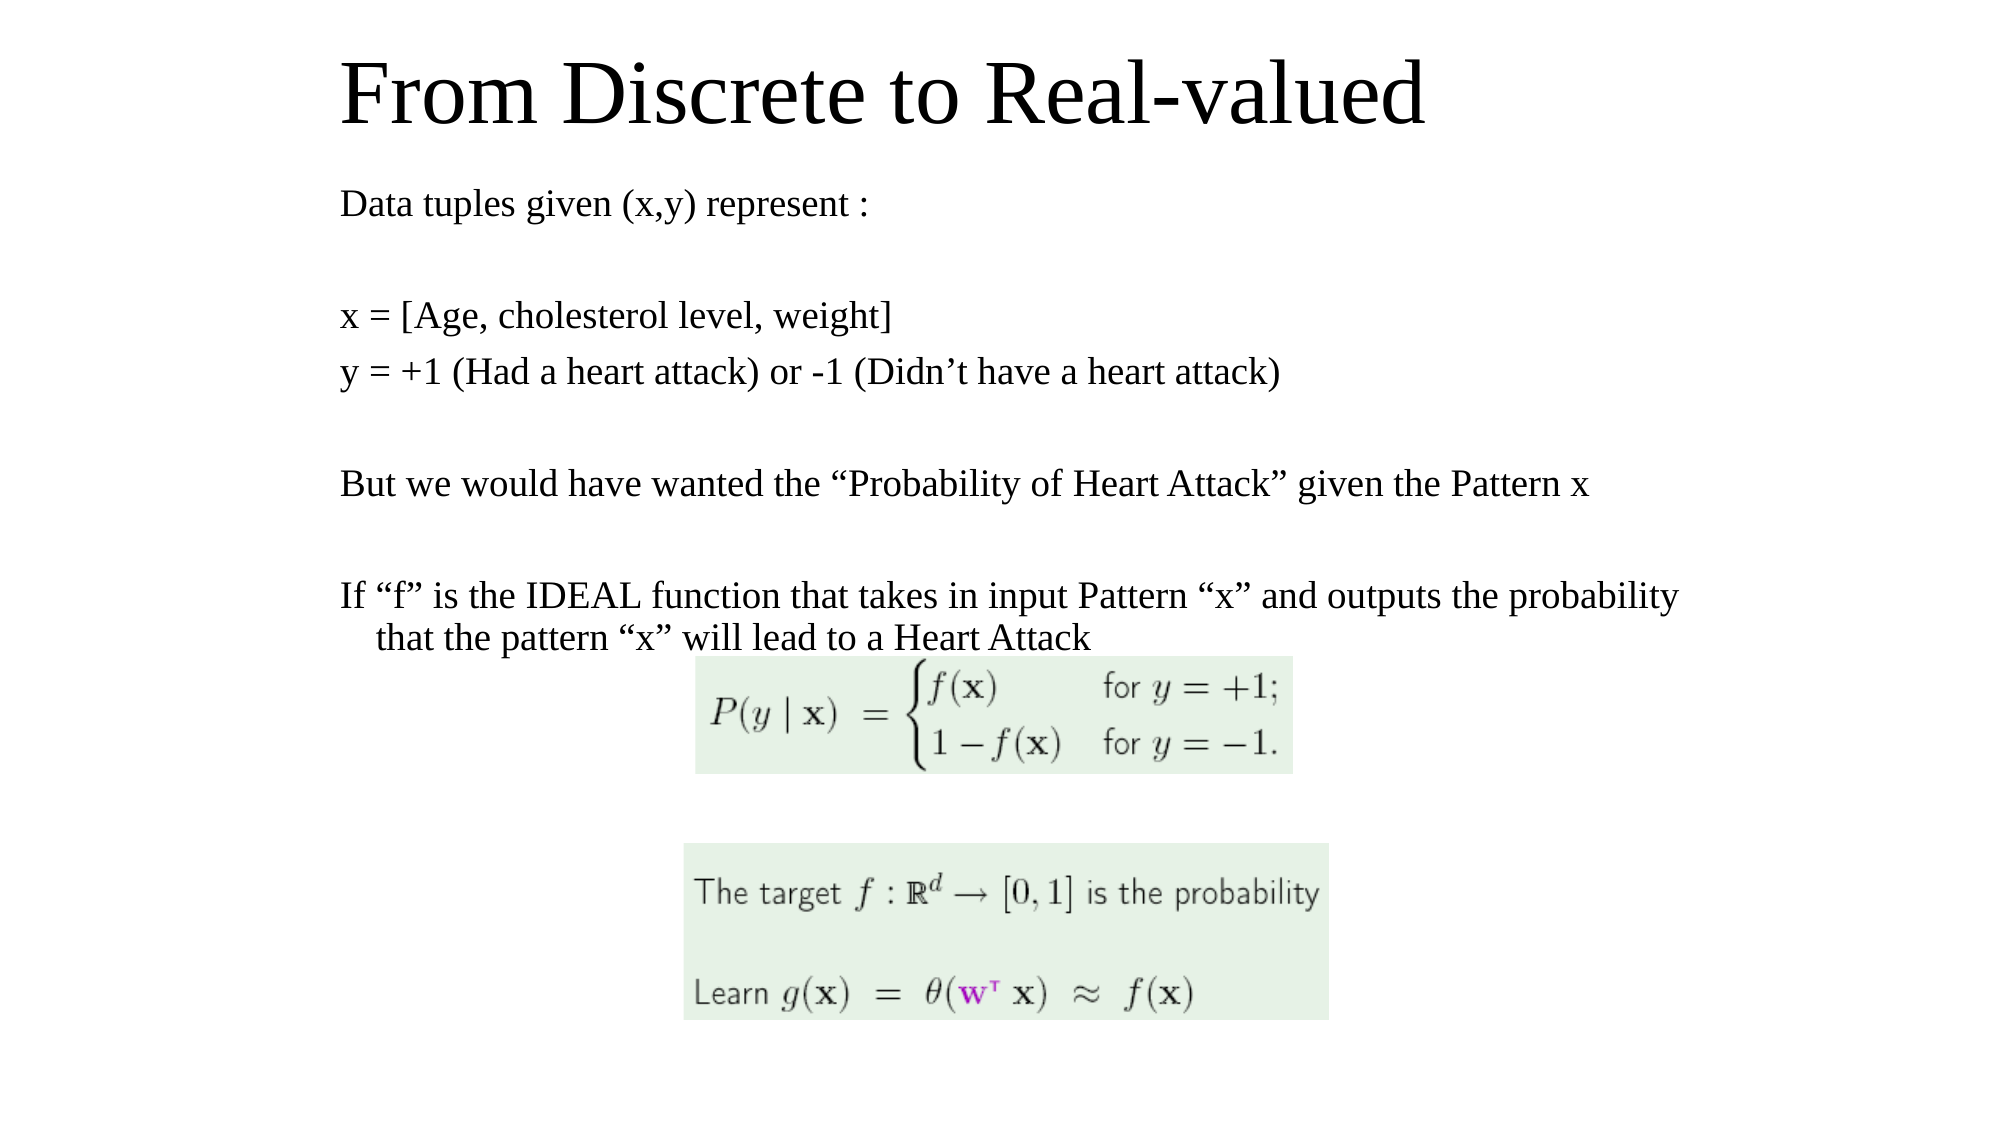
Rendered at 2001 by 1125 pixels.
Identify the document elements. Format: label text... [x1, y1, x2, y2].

picture [683, 843, 1329, 1020]
picture [695, 656, 1293, 774]
list Data tuples given (x,y) represent : x = [Age, cholesterol level, weight] y = +1 (Had a heart attack) or -1 (Didn’t have a heart attack) But we would have wanted the “Probability of Heart Attack” given the Pattern x If “f” is the IDEAL function that takes in input Pattern “x” and outputs the probability that the pattern “x” will lead to a Heart Attack [324, 175, 1715, 668]
title From Discrete to Real-valued [324, 0, 1675, 175]
